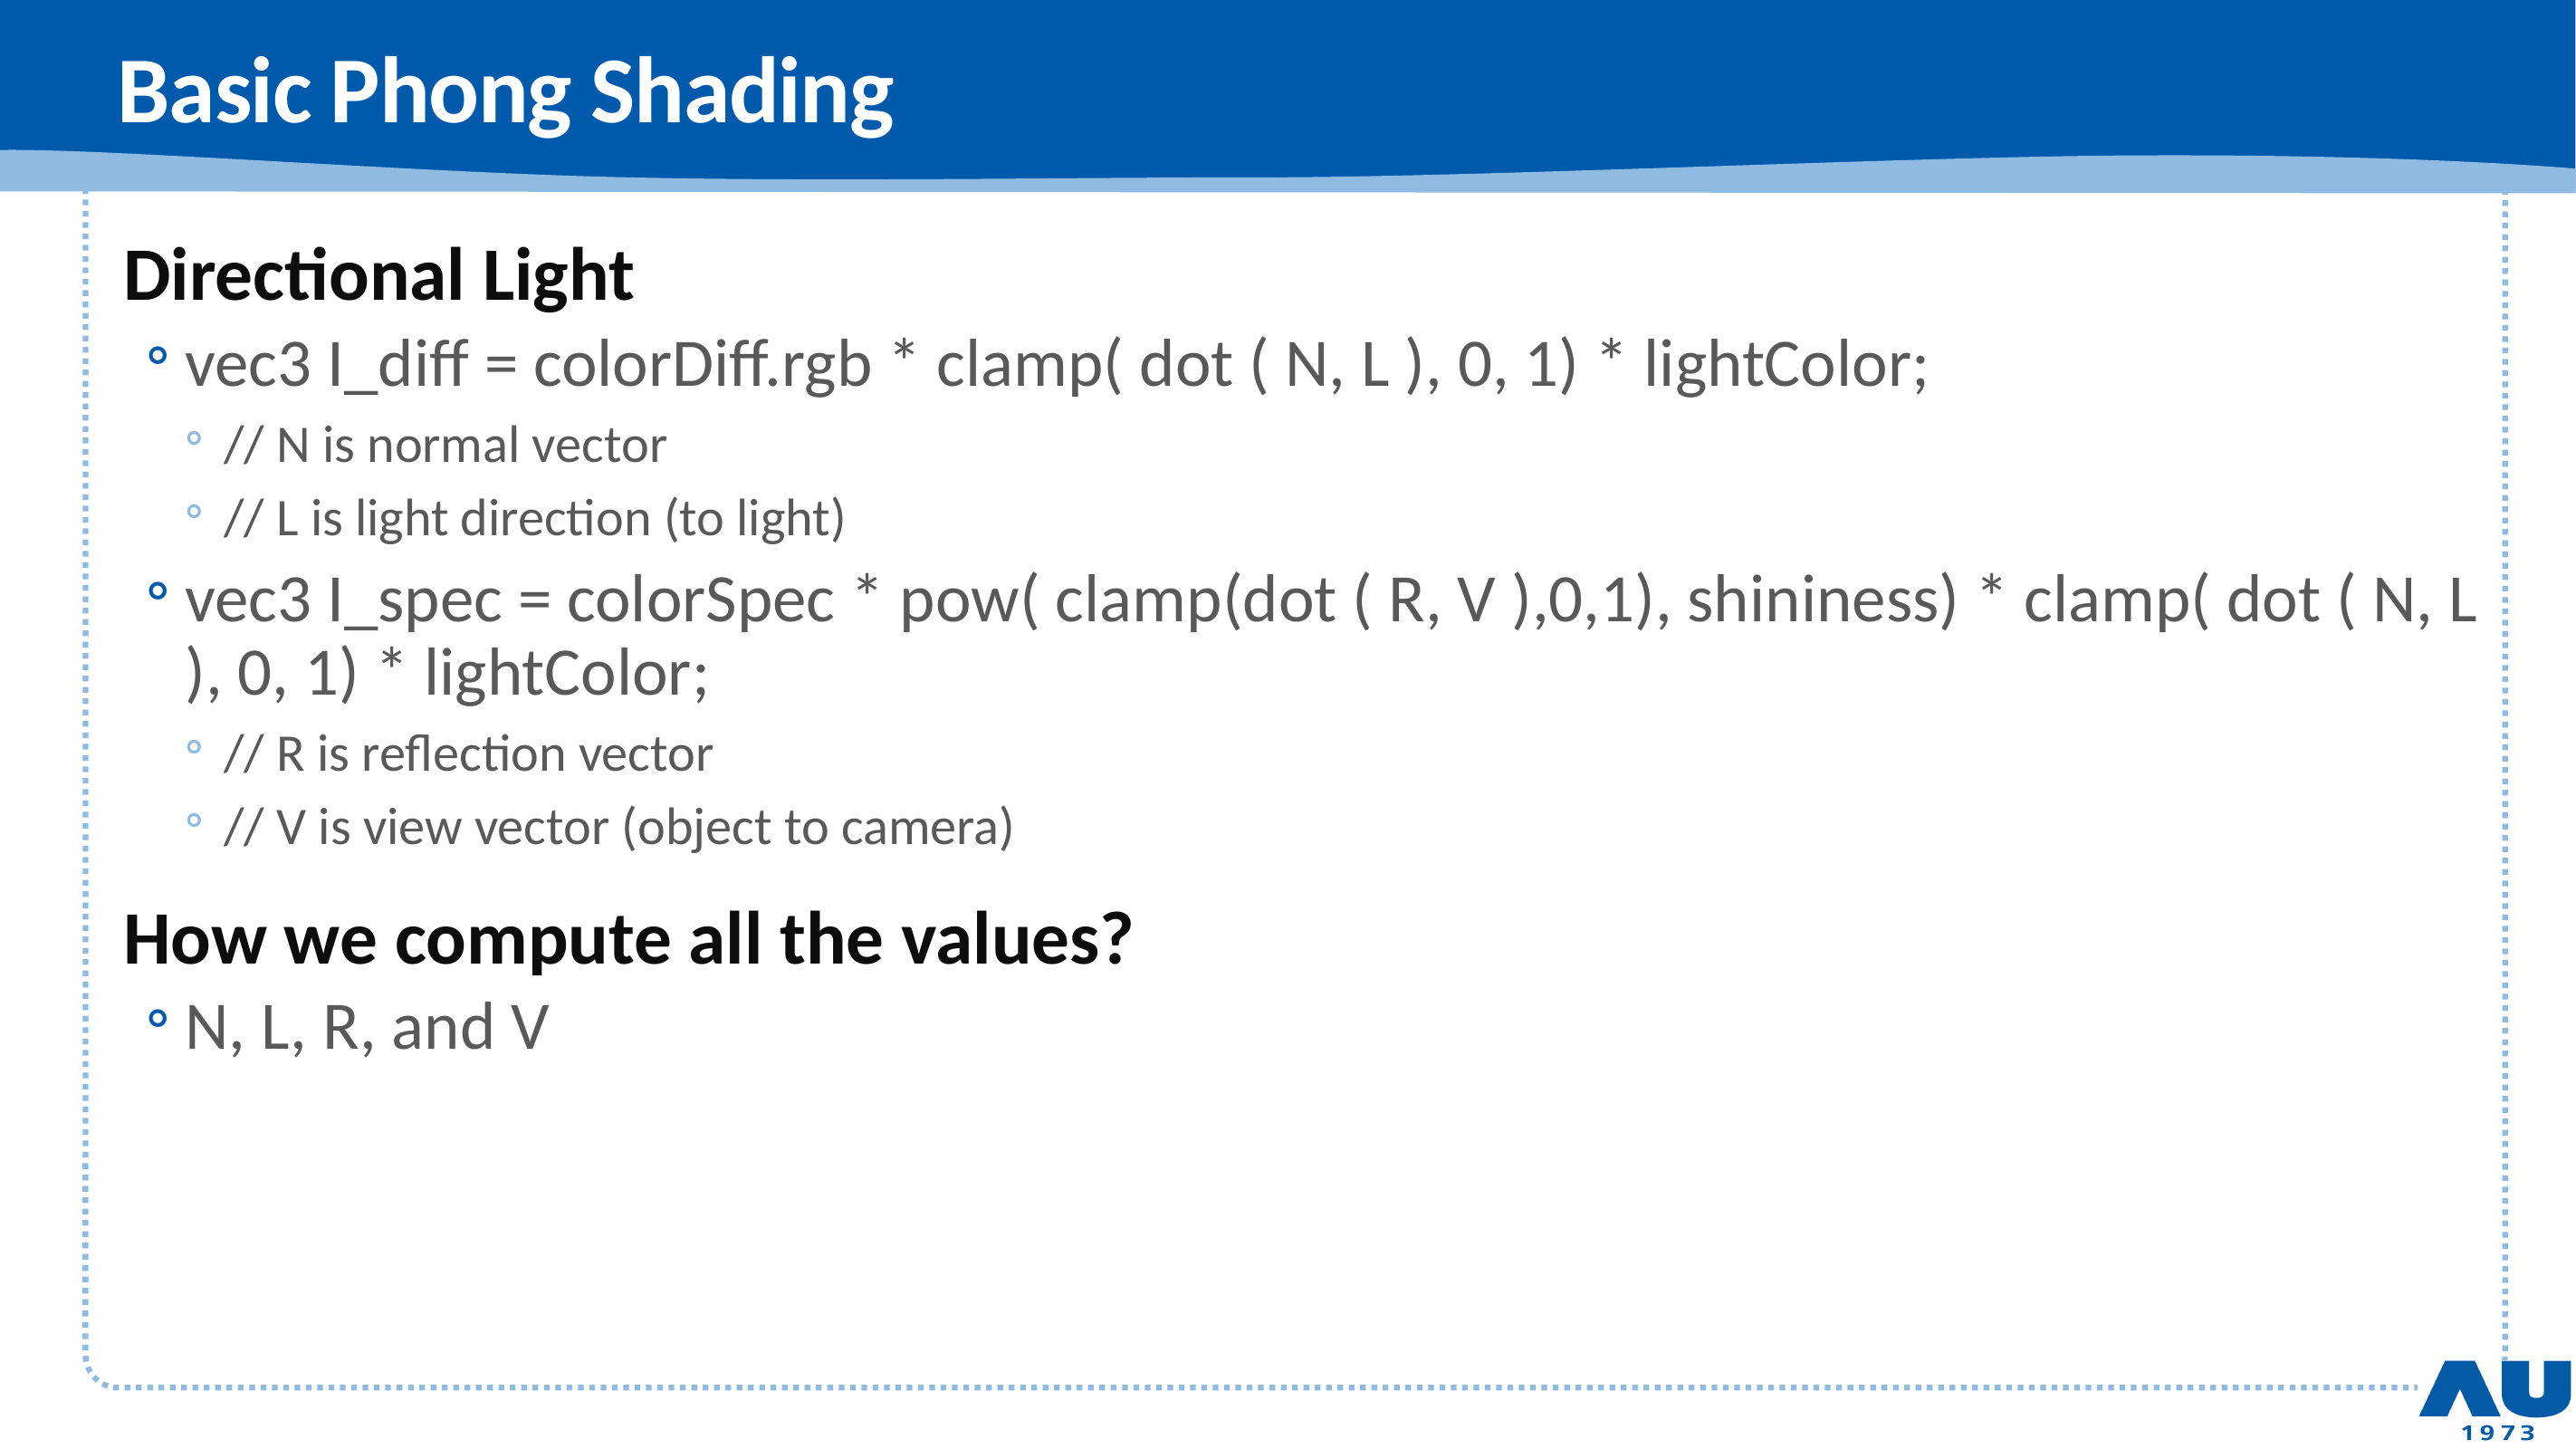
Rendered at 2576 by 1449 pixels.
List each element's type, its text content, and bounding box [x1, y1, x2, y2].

list Directional Light vec3 I_diff = colorDiff.rgb * clamp( dot ( N, L ), 0, 1) * lightColor; // N is normal vector // L is light direction (to light) vec3 I_spec = colorSpec * pow( clamp(dot ( R, V ),0,1), shininess) * clamp( dot ( N, L ), 0, 1) * lightColor; // R is reflection vector // V is view vector (object to camera) How we compute all the values? N, L, R, and V [103, 228, 2486, 1388]
picture [2418, 1360, 2571, 1441]
title Basic Phong Shading [103, 18, 2486, 169]
